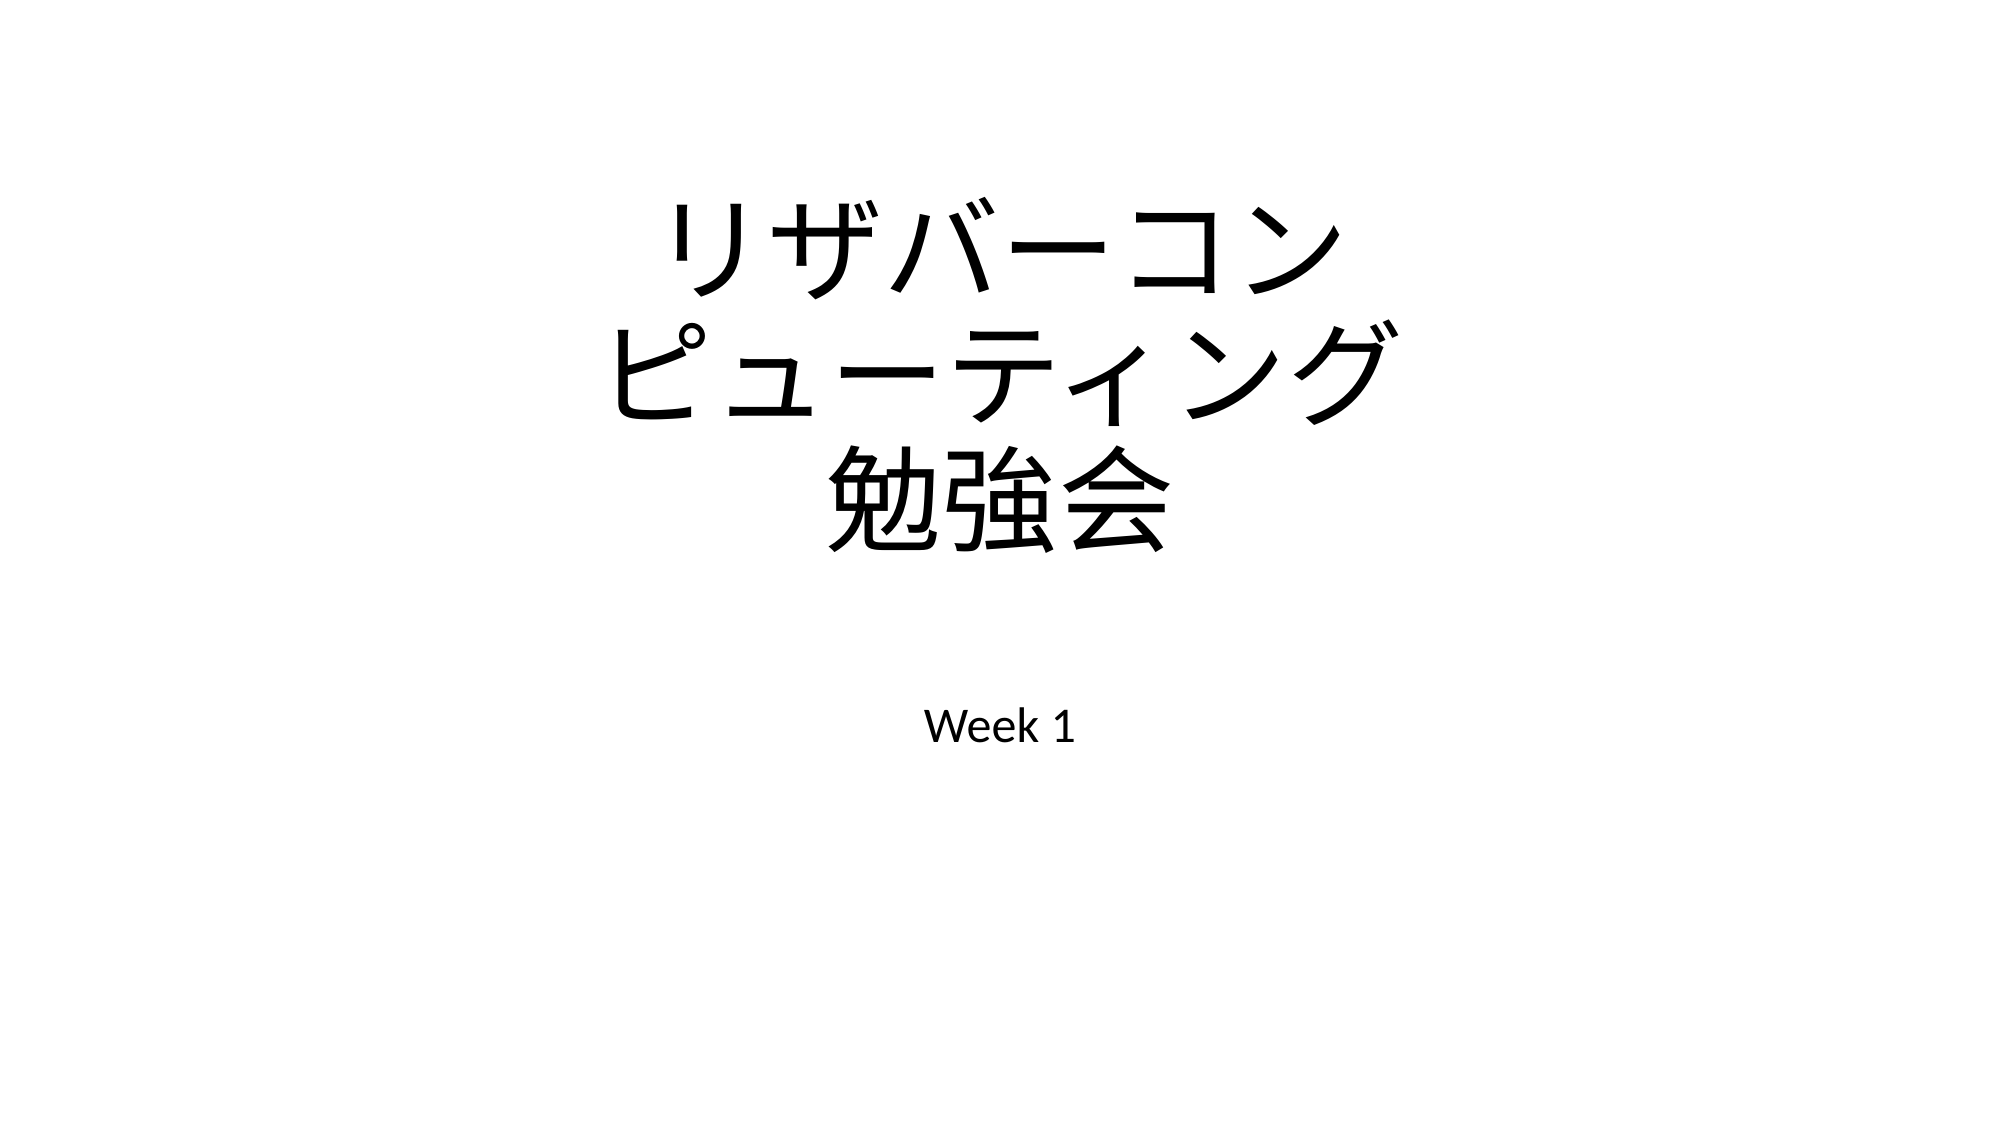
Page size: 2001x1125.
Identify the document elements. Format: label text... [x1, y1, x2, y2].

title リザバーコン ピューティング 勉強会 [249, 184, 1750, 576]
subtitle Week 1 [249, 590, 1750, 863]
